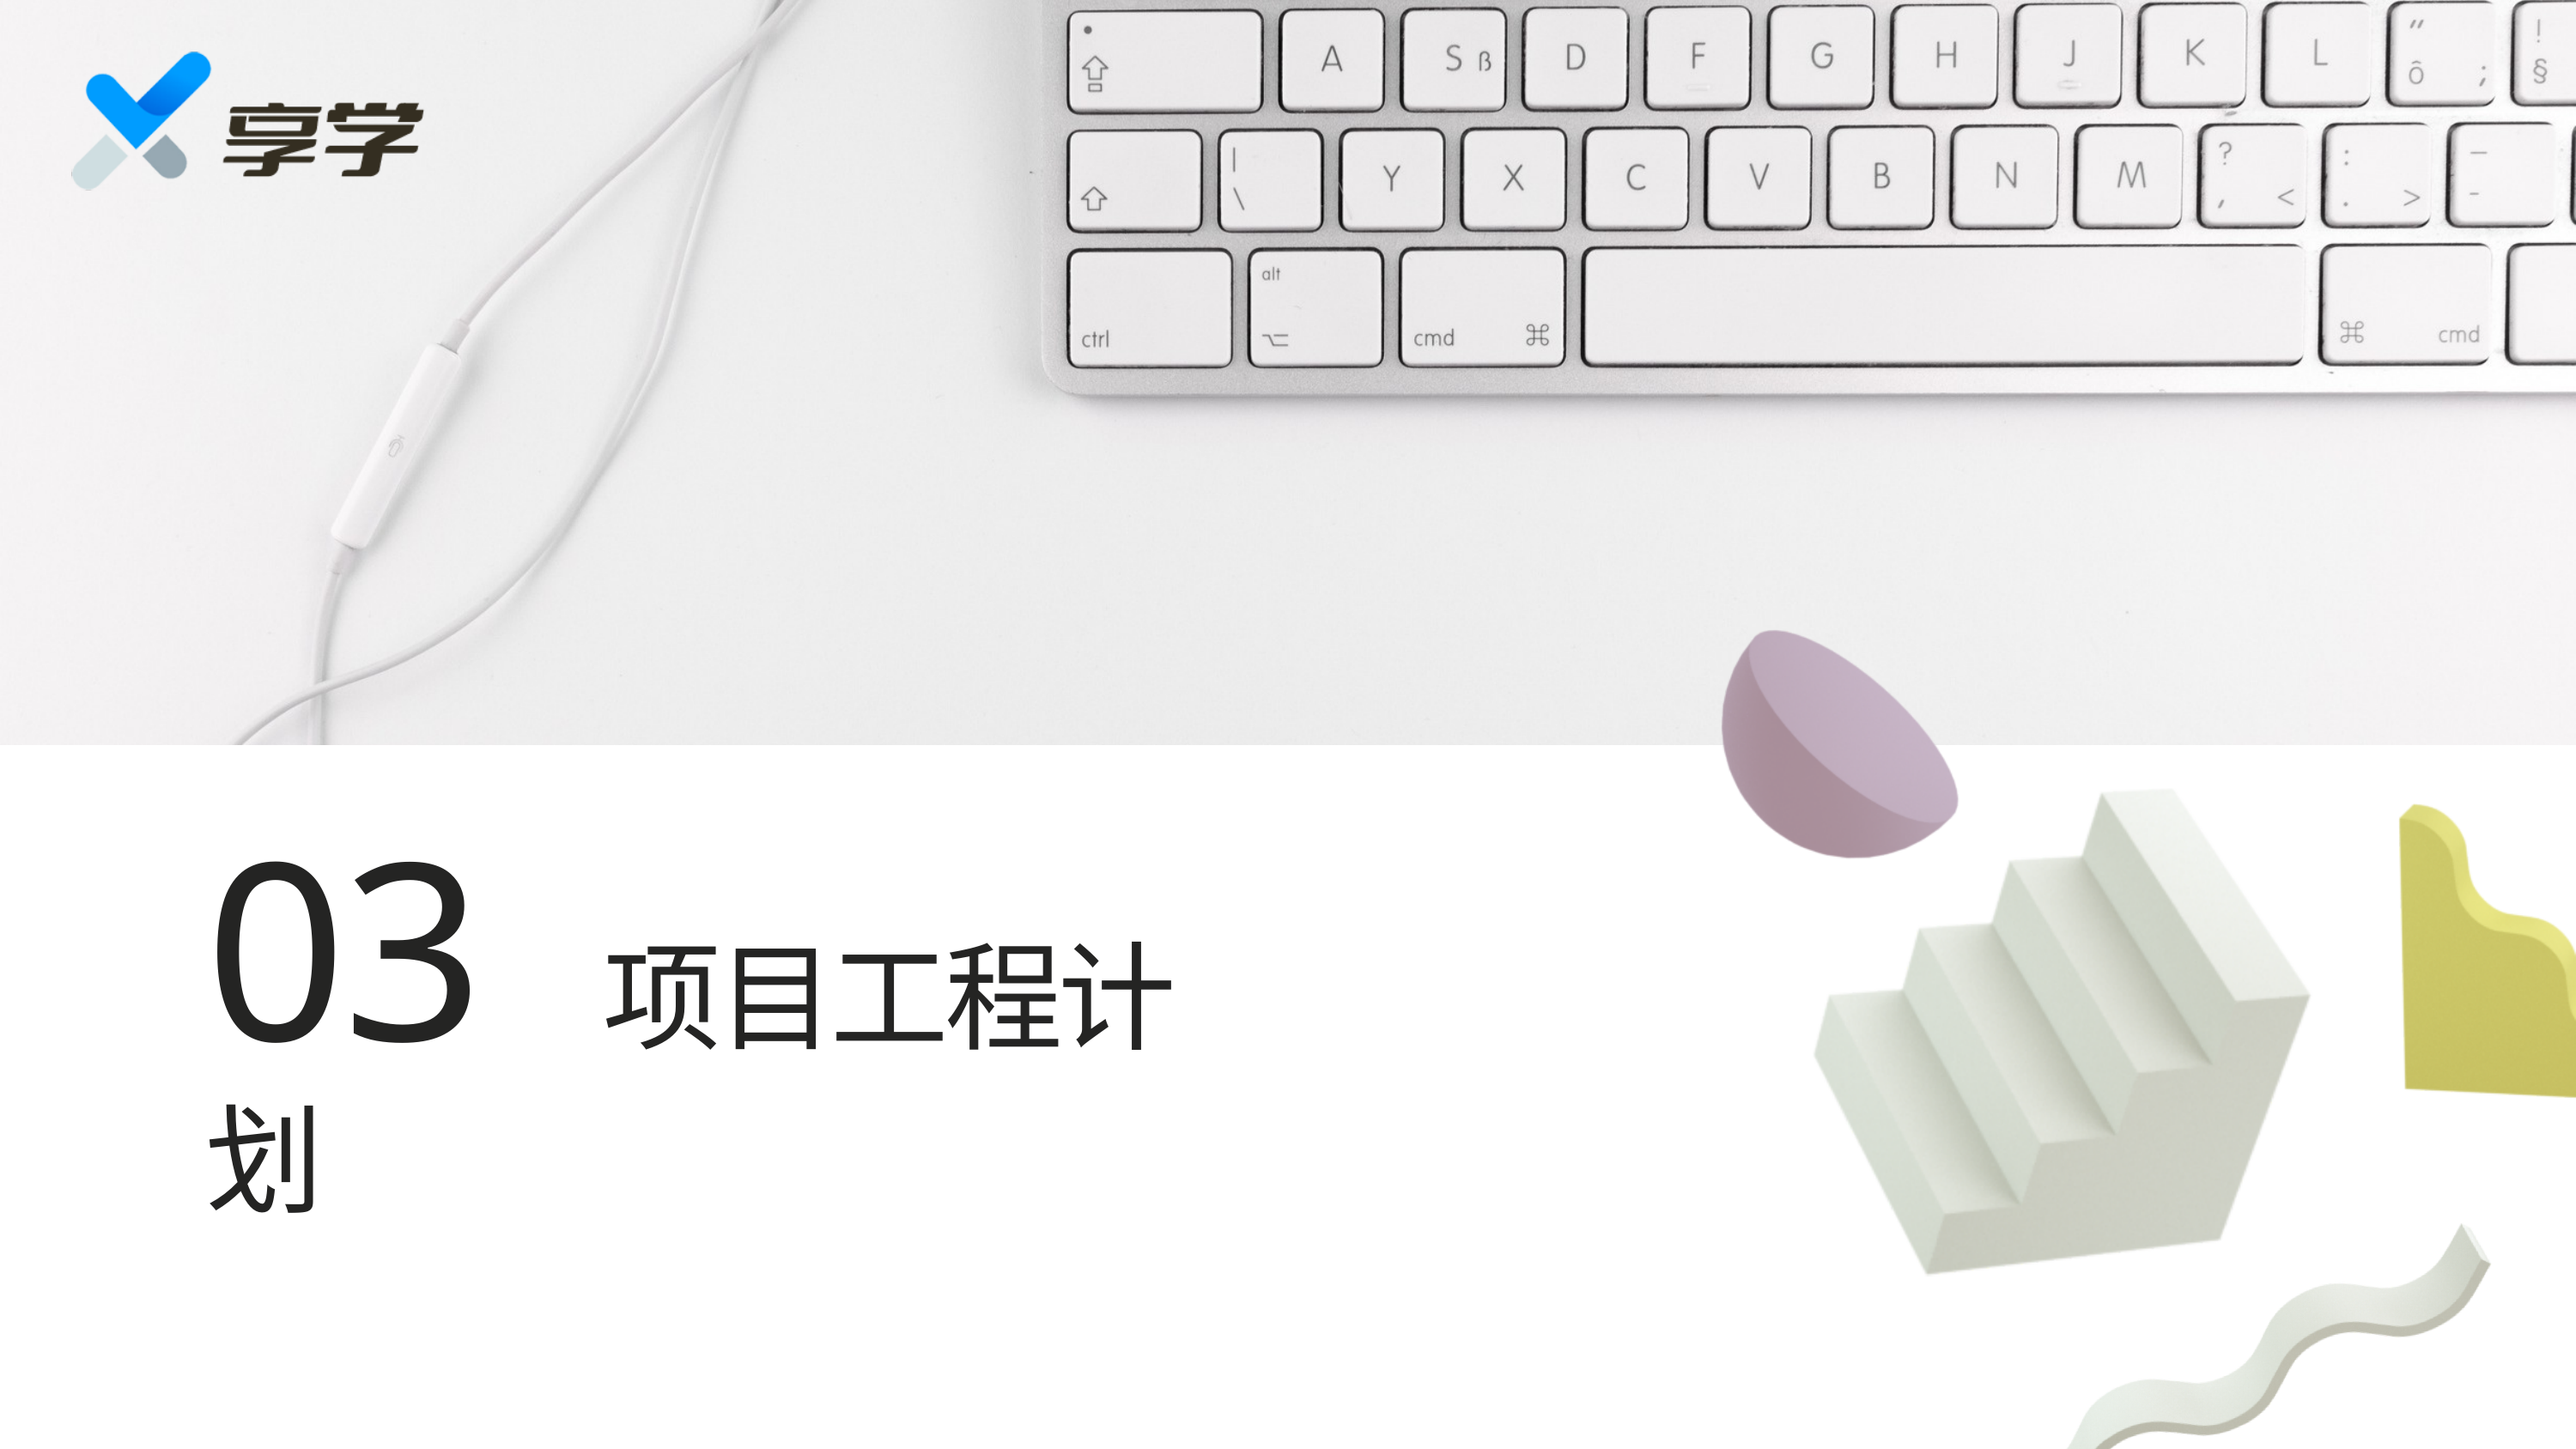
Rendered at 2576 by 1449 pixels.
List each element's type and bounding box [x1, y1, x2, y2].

picture [32, 4, 472, 246]
text_box [0, 0, 2576, 1449]
